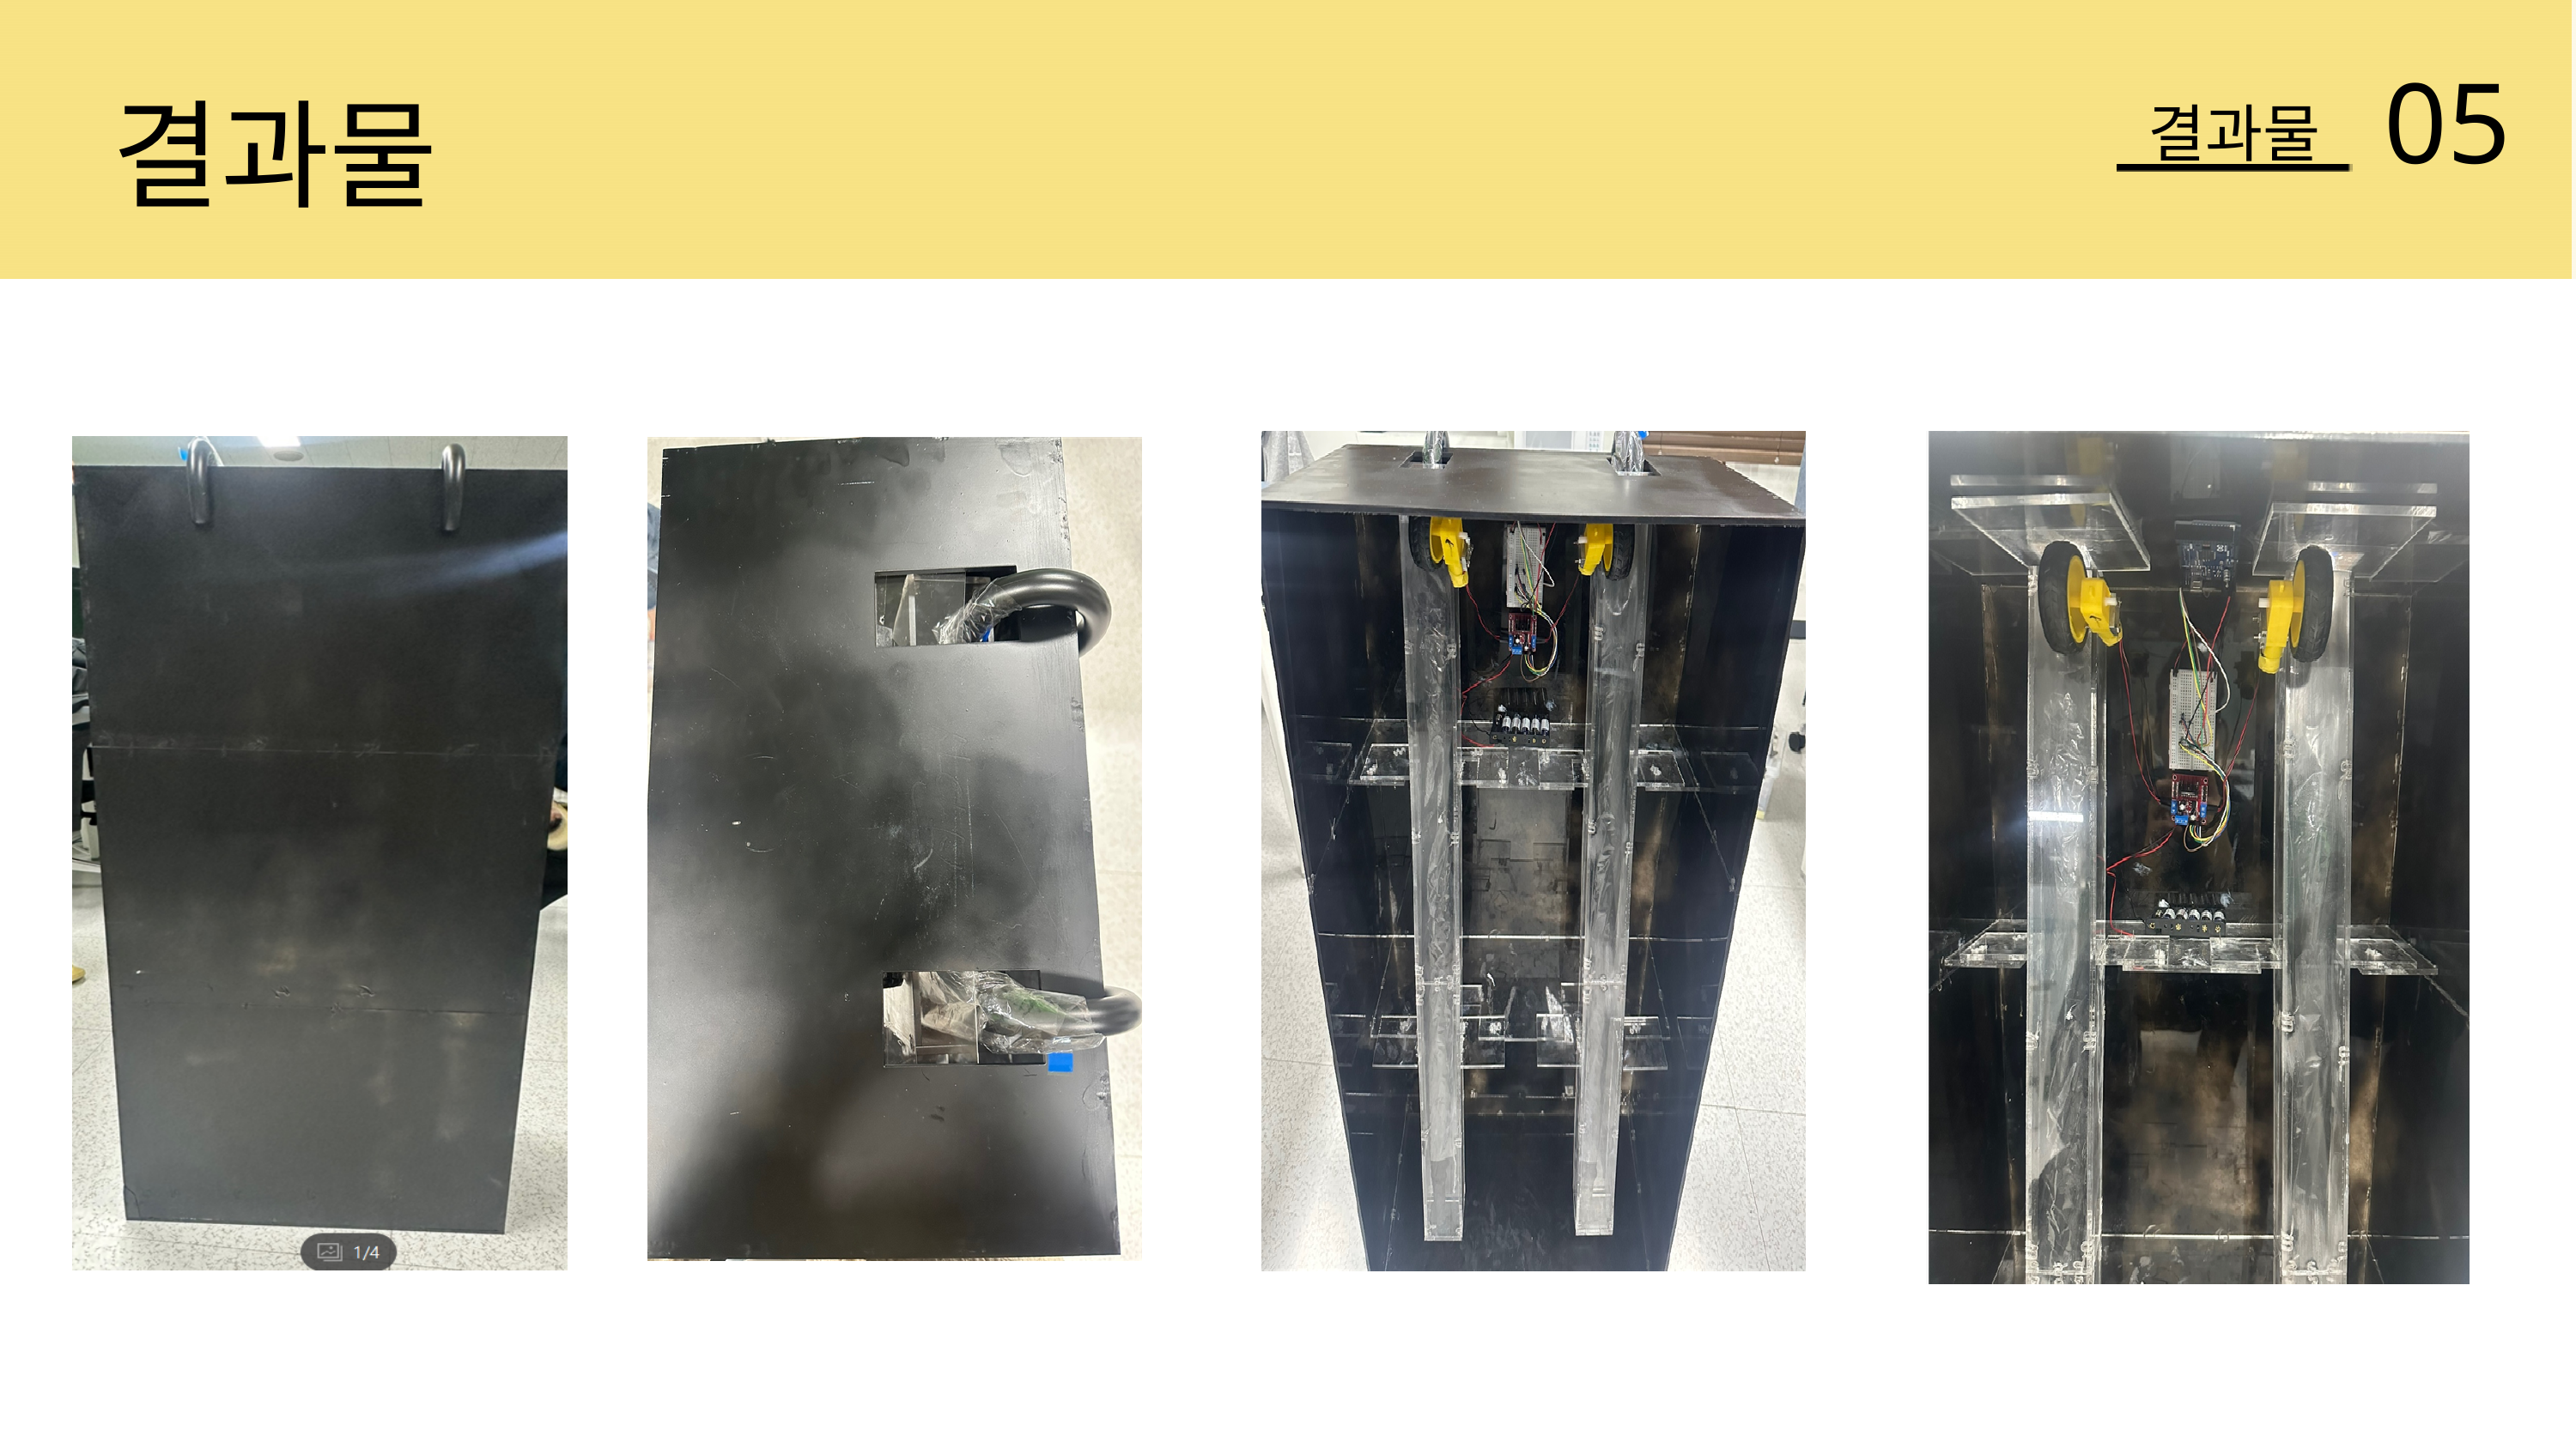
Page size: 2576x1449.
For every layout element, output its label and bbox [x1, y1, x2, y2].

picture [1925, 430, 2470, 1284]
picture [0, 0, 2576, 280]
picture [647, 436, 1142, 1265]
picture [72, 436, 568, 1271]
picture [1261, 430, 1806, 1279]
